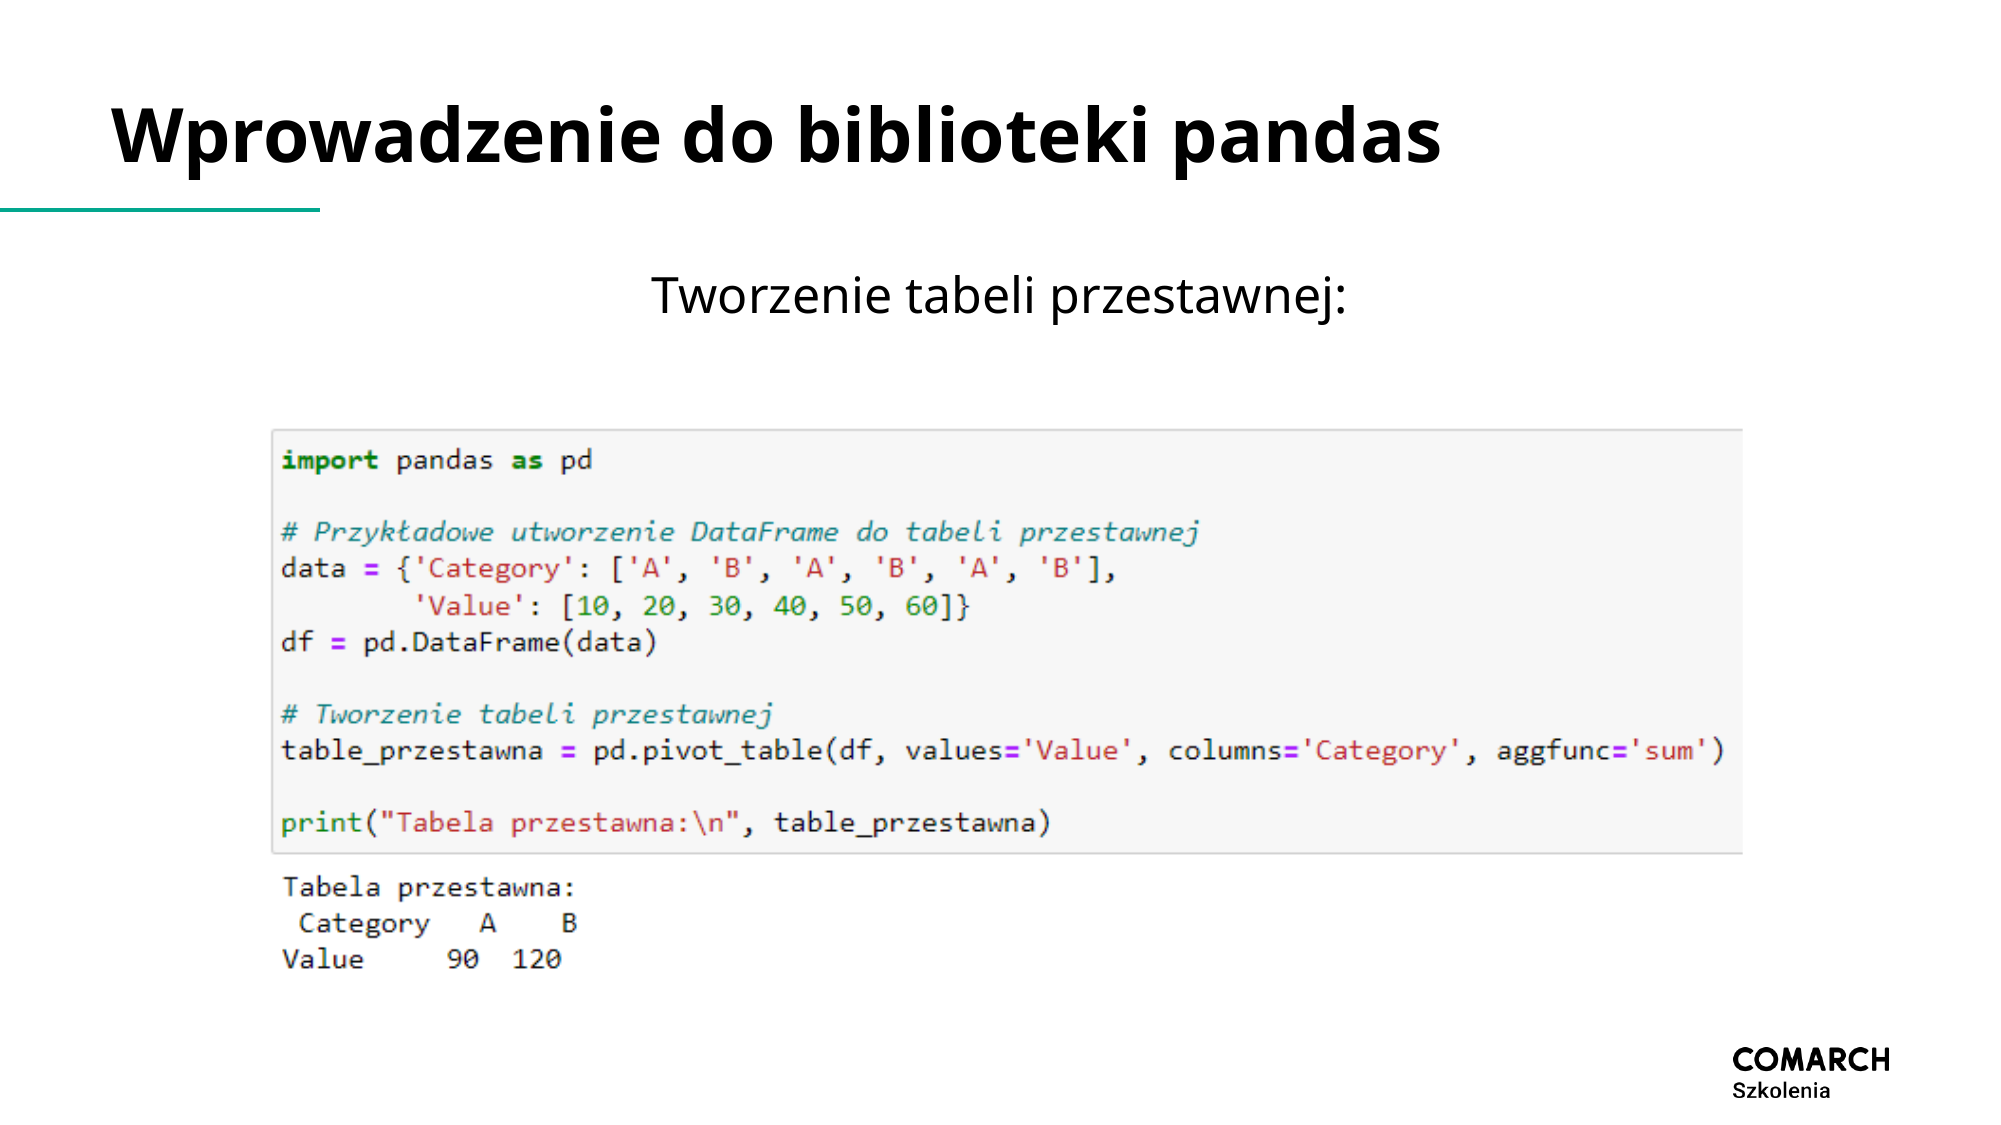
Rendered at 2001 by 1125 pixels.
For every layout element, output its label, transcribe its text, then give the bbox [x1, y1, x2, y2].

title Wprowadzenie do biblioteki pandas [111, 0, 1889, 185]
picture [1733, 1047, 1889, 1098]
list Tworzenie tabeli przestawnej: [111, 243, 1889, 1000]
picture [257, 418, 1743, 1001]
